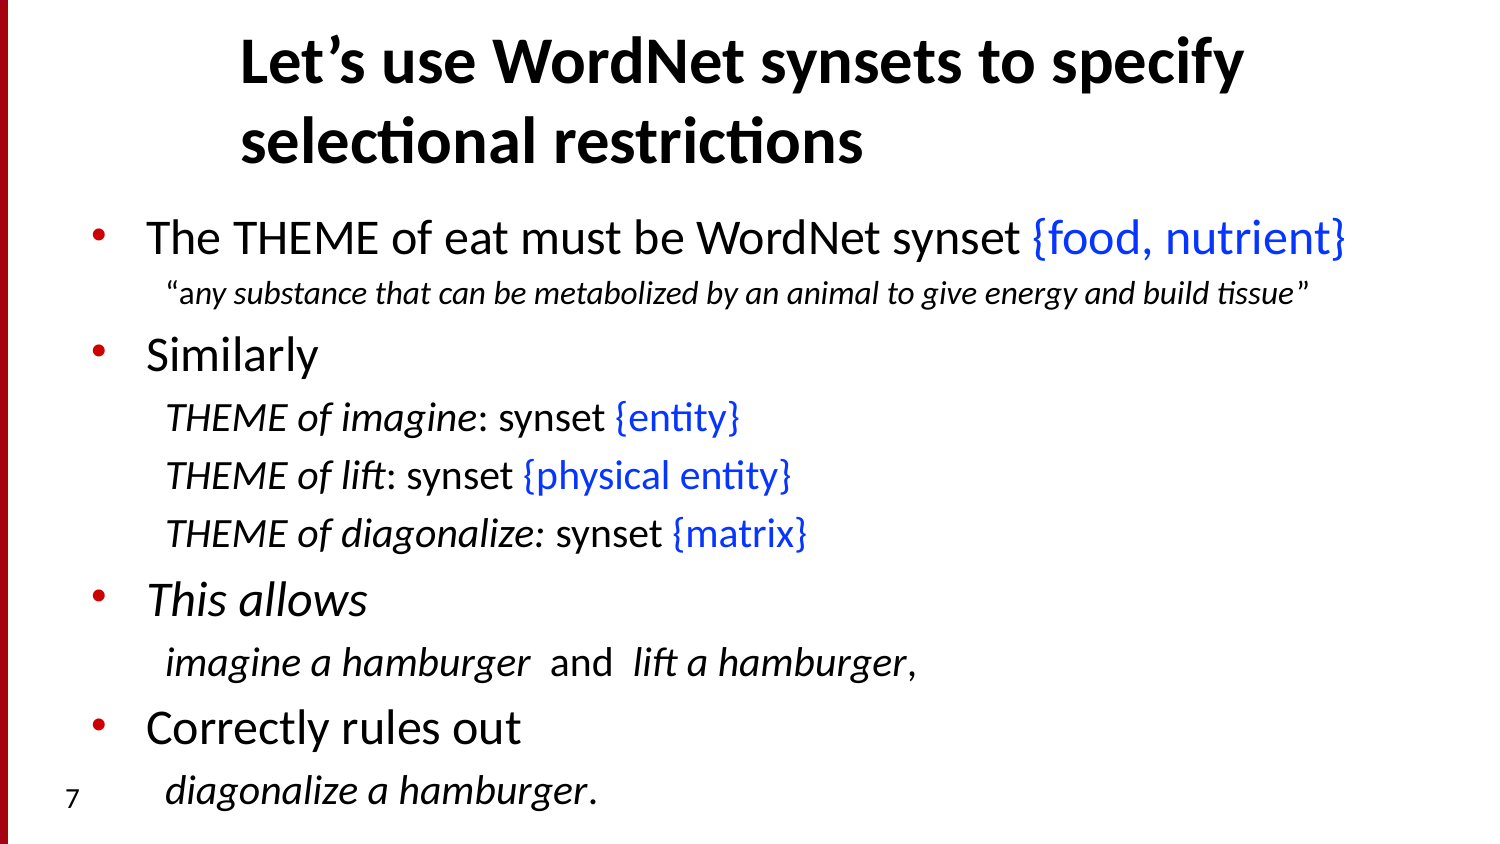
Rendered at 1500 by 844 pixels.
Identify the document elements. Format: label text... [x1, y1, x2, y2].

slide_number 7 [49, 771, 158, 829]
title Let’s use WordNet synsets to specify selectional restrictions [225, 62, 1450, 185]
list The theme of eat must be WordNet synset {food, nutrient} “any substance that can be metabolized by an animal to give energy and build tissue” Similarly theme of imagine: synset {entity} theme of lift: synset {physical entity} theme of diagonalize: synset {matrix} This allows imagine a hamburger and lift a hamburger, Correctly rules out diagonalize a hamburger. [75, 196, 1475, 829]
